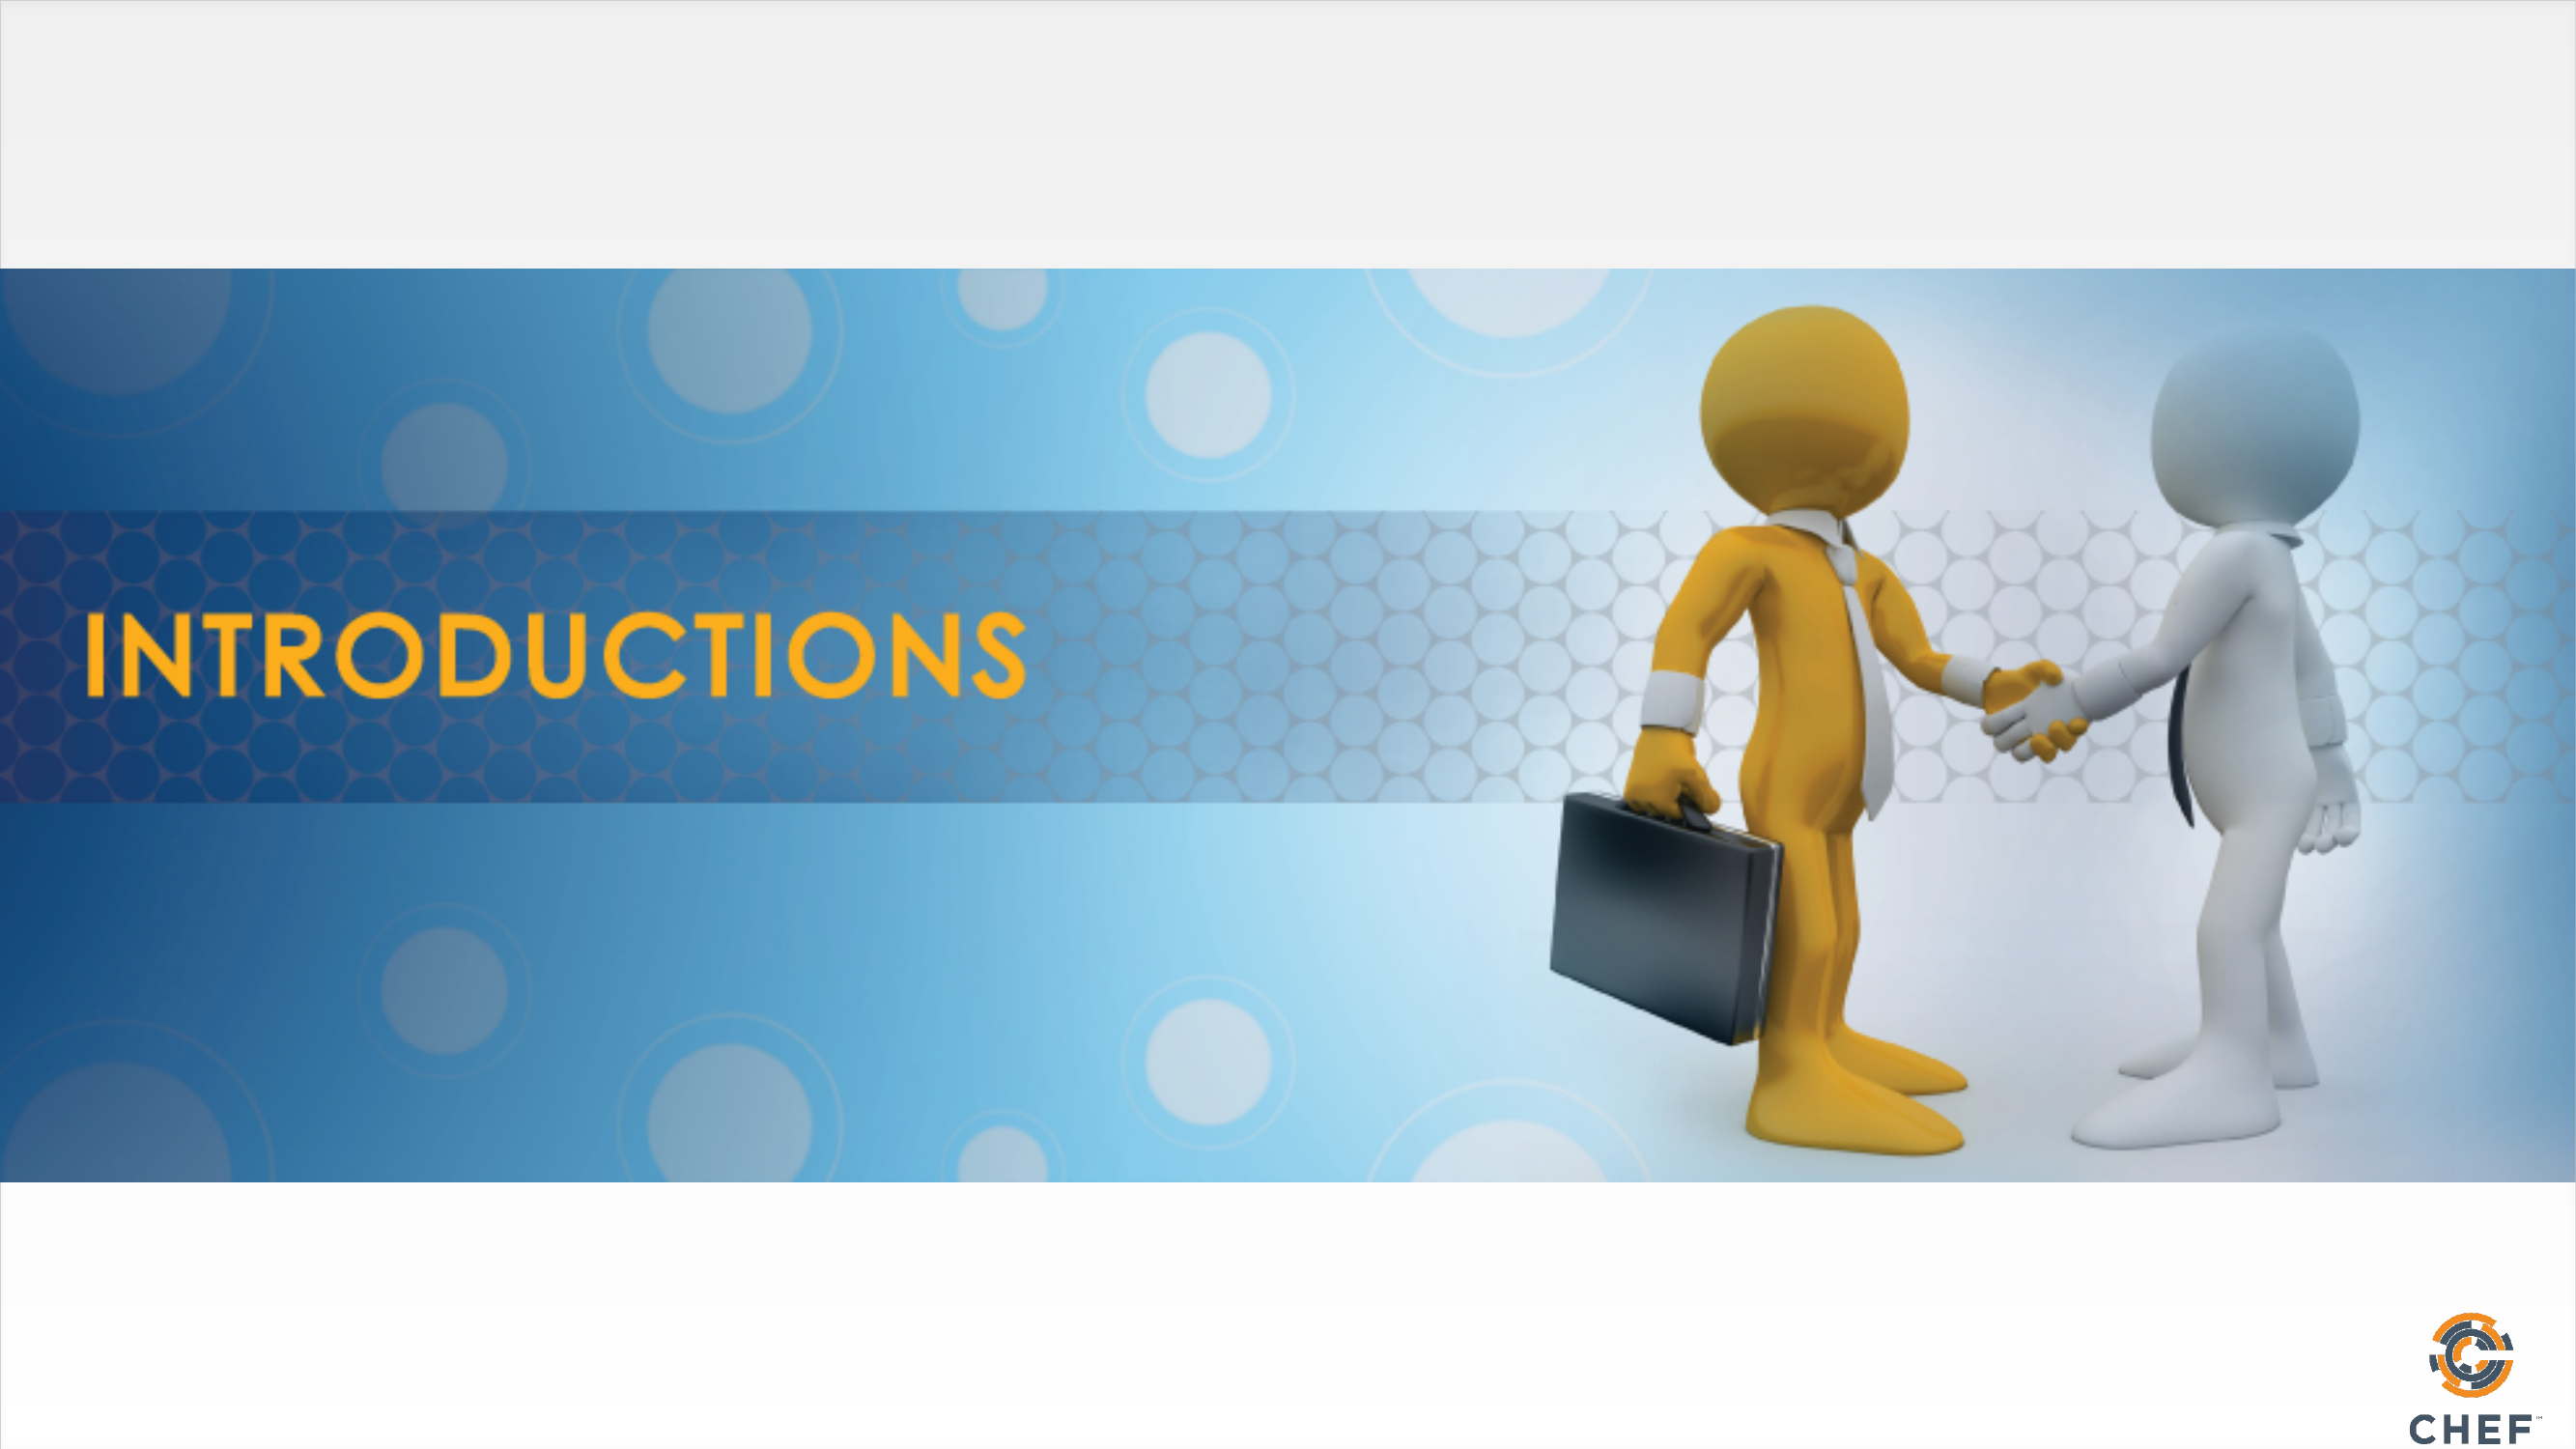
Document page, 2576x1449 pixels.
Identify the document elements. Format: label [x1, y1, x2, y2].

picture [0, 269, 2576, 1182]
picture [2399, 1295, 2550, 1449]
